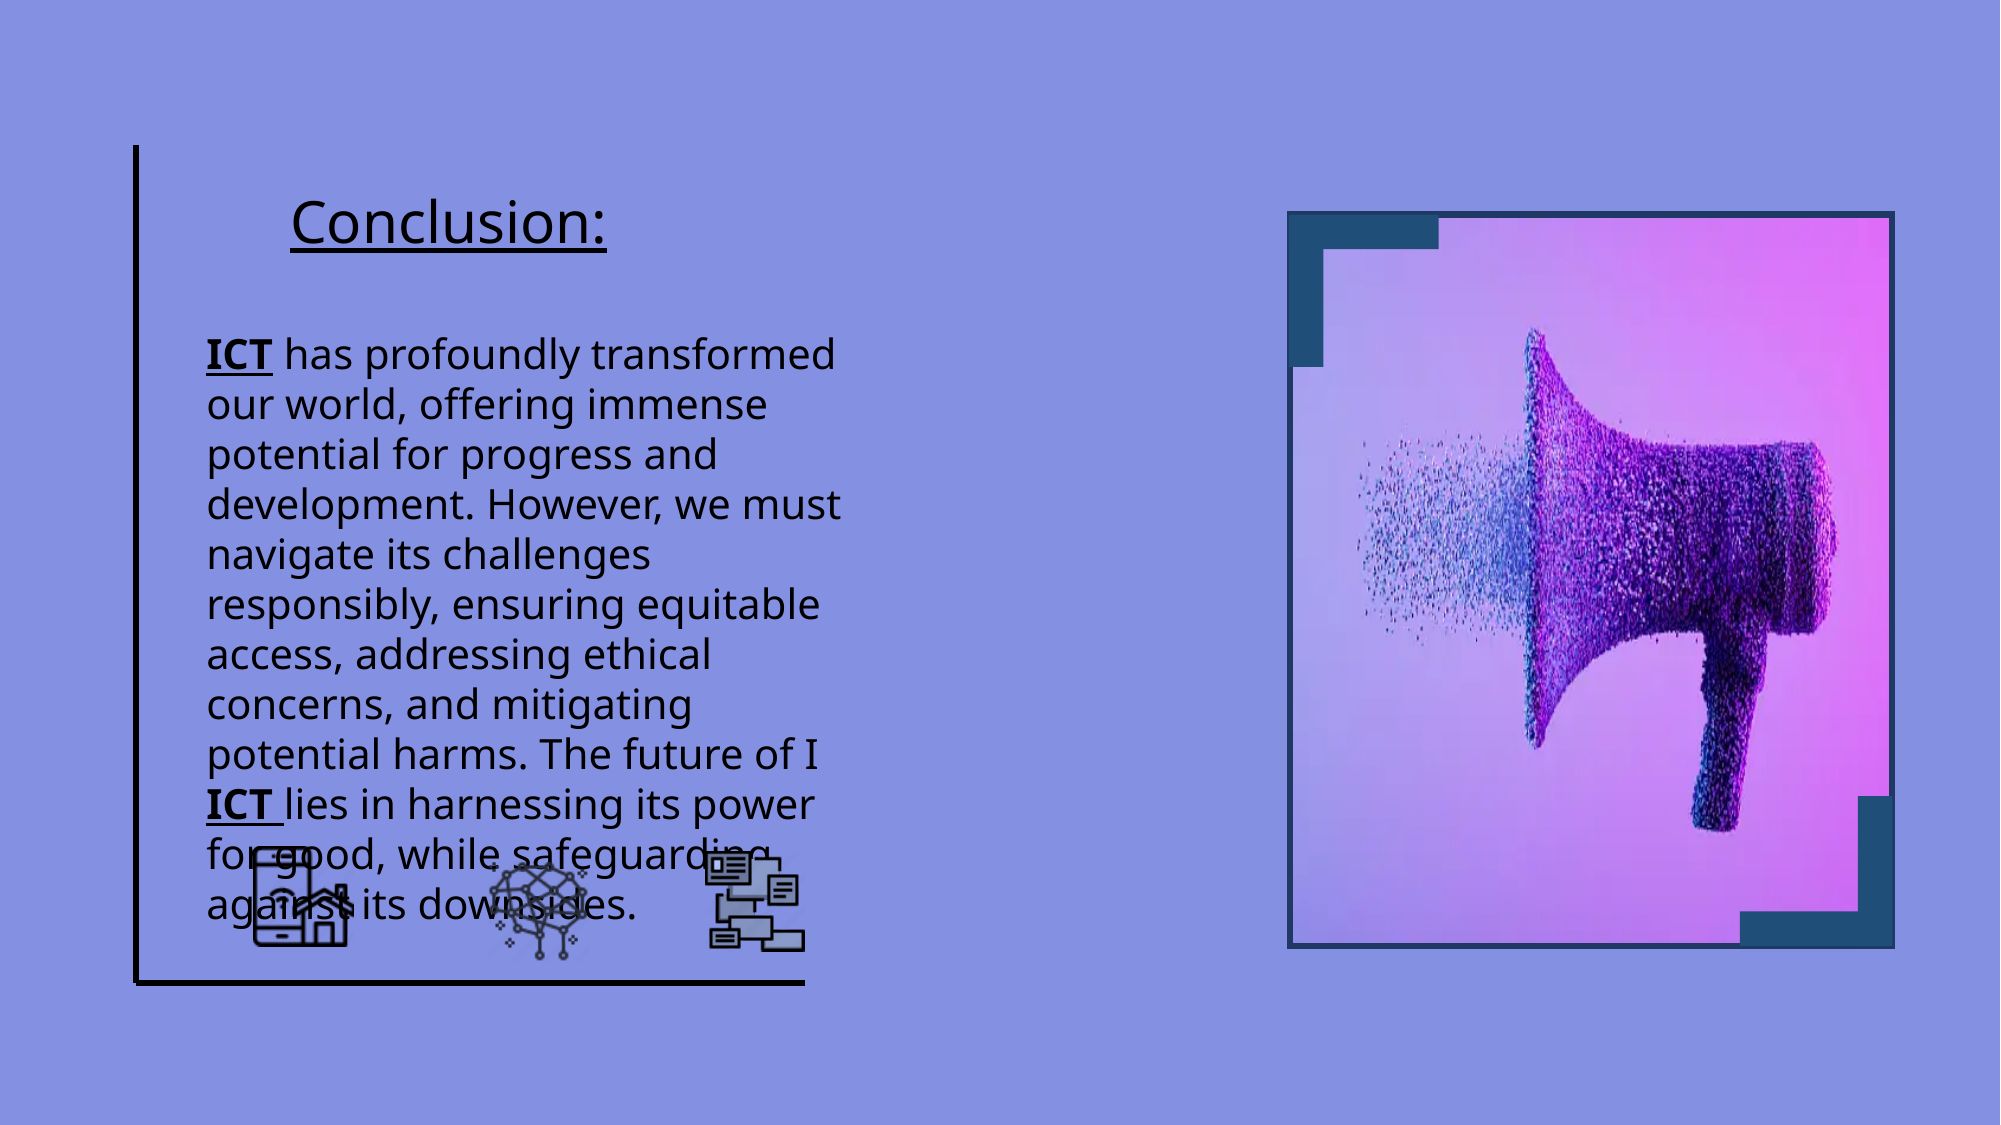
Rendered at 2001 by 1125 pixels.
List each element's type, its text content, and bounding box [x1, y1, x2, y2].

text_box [1288, 214, 1439, 367]
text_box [1741, 794, 1892, 948]
picture [704, 851, 805, 952]
picture [488, 861, 589, 962]
picture [253, 846, 354, 947]
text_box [136, 145, 805, 983]
text_box ICT has profoundly transformed our world, offering immense potential for progress and development. However, we must navigate its challenges responsibly, ensuring equitable access, addressing ethical concerns, and mitigating potential harms. The future of I ICT lies in harnessing its power for good, while safeguarding against its downsides. [805, 320, 861, 936]
text_box [1289, 214, 1893, 947]
